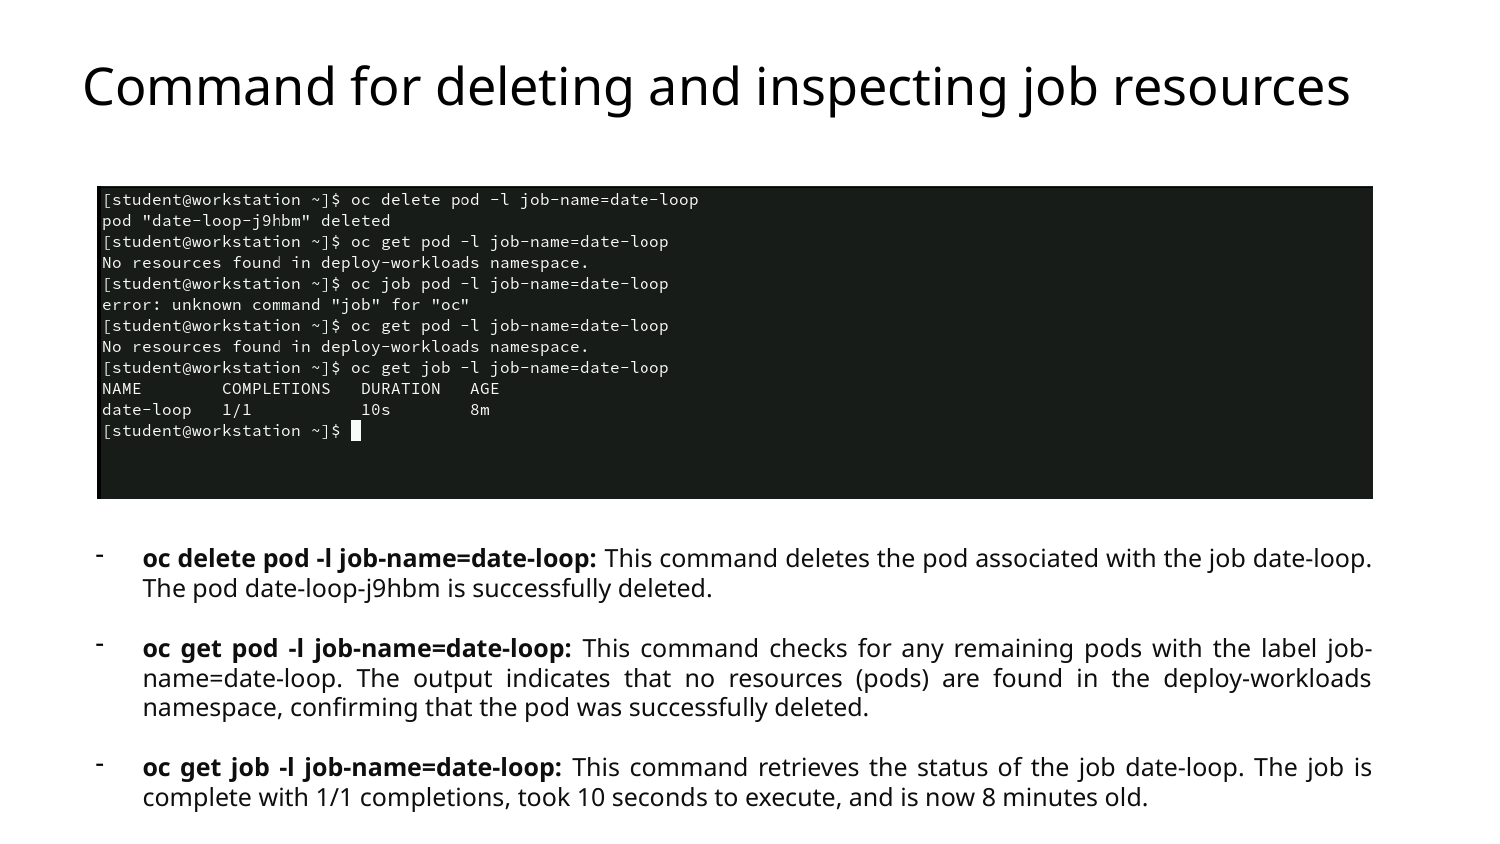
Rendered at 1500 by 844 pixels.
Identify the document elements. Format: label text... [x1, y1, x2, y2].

text_box oc delete pod -l job-name=date-loop: This command deletes the pod associated with the job date-loop. The pod date-loop-j9hbm is successfully deleted. oc get pod -l job-name=date-loop: This command checks for any remaining pods with the label job-name=date-loop. The output indicates that no resources (pods) are found in the deploy-workloads namespace, confirming that the pod was successfully deleted. oc get job -l job-name=date-loop: This command retrieves the status of the job date-loop. The job is complete with 1/1 completions, took 10 seconds to execute, and is now 8 minutes old. [80, 534, 1389, 820]
title Command for deleting and inspecting job resources [67, 38, 1455, 187]
picture [96, 186, 1373, 499]
